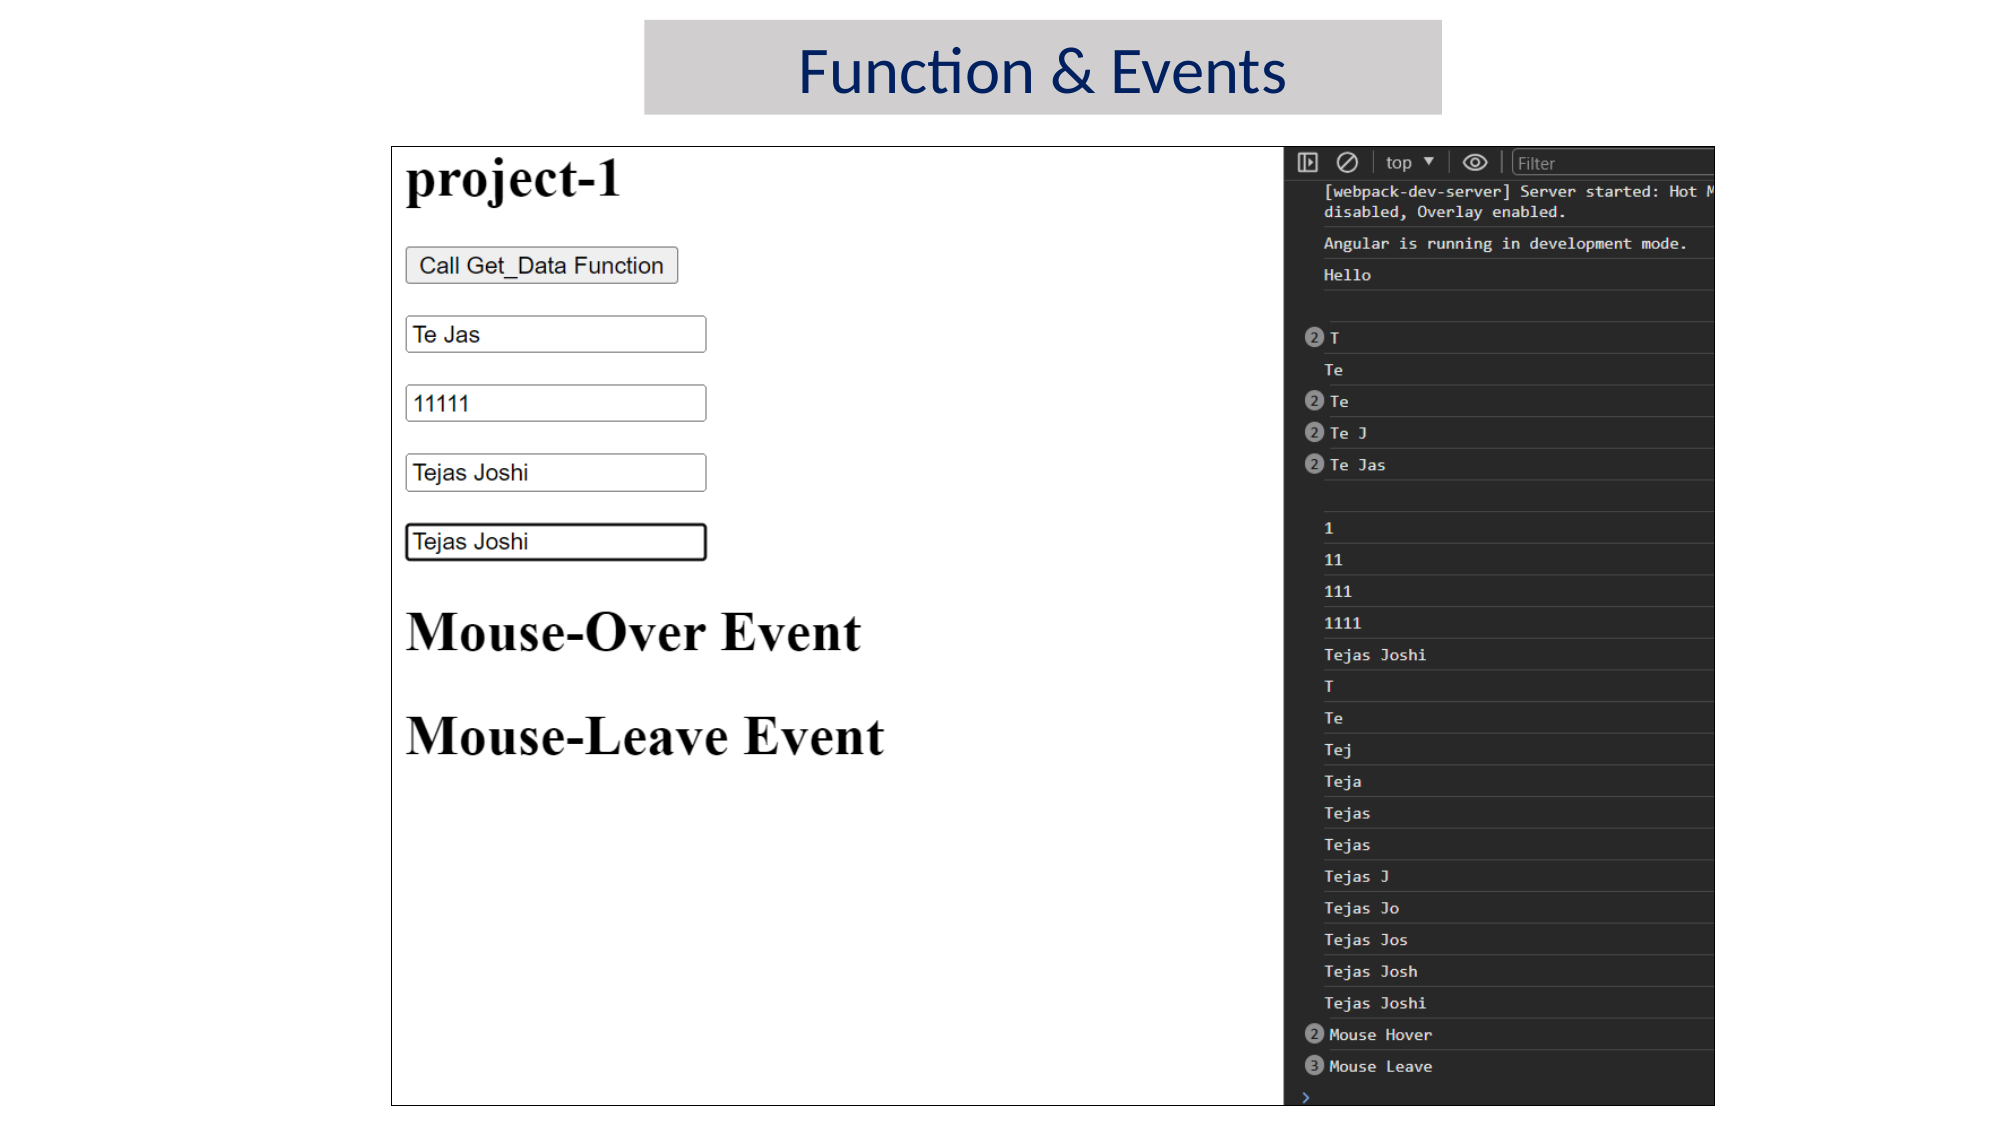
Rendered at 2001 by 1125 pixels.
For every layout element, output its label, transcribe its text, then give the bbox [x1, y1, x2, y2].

picture [391, 146, 1715, 1106]
text_box Function & Events [644, 19, 1442, 115]
